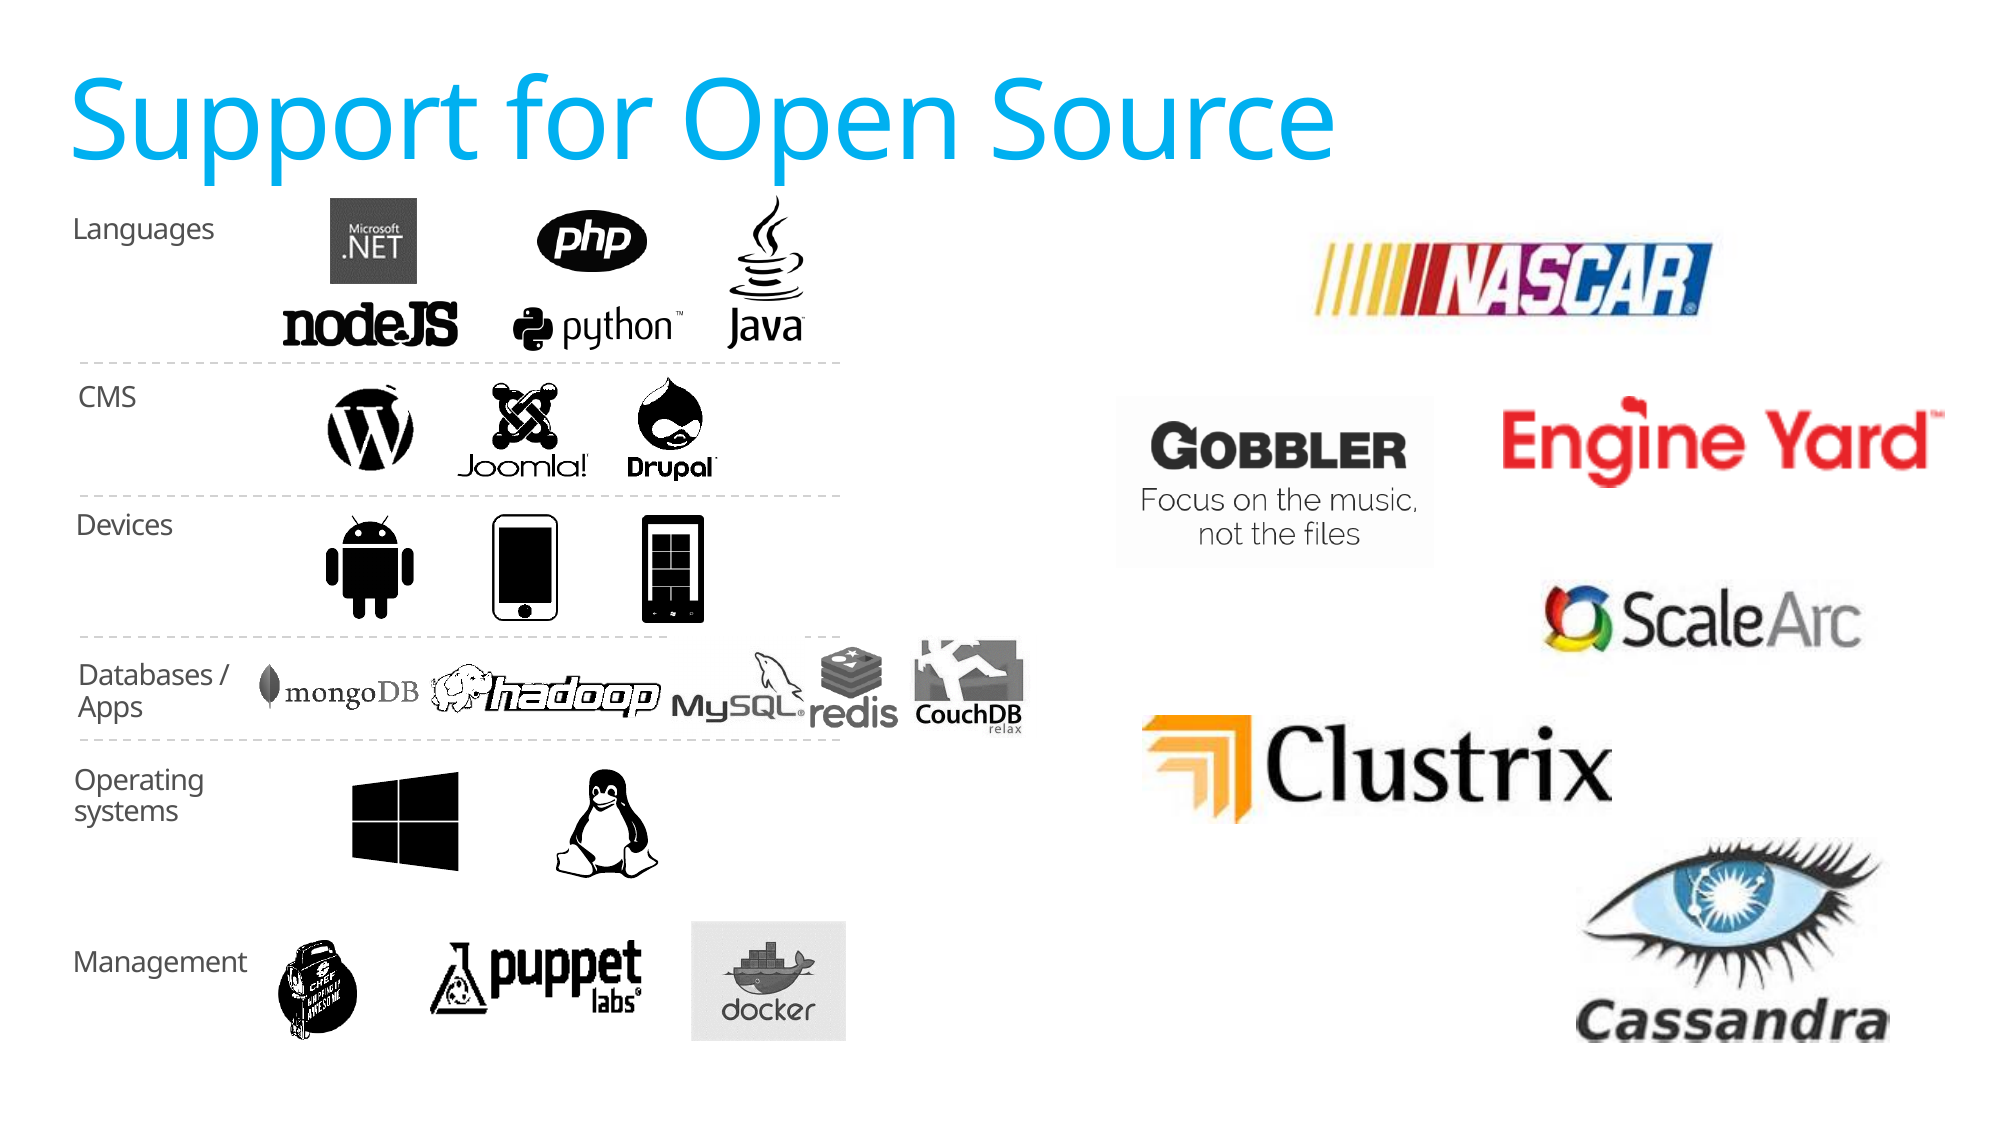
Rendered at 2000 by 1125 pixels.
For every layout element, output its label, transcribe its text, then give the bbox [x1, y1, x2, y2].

picture [1502, 396, 1946, 488]
picture [670, 635, 1037, 738]
picture [1116, 396, 1435, 568]
picture [1285, 183, 1755, 380]
title Support for Open Source [44, 47, 1956, 196]
picture [330, 197, 417, 284]
picture [690, 921, 846, 1042]
picture [253, 658, 424, 716]
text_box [48, 194, 842, 1040]
picture [1523, 563, 1890, 687]
picture [1142, 715, 1612, 824]
picture [1576, 837, 1890, 1043]
